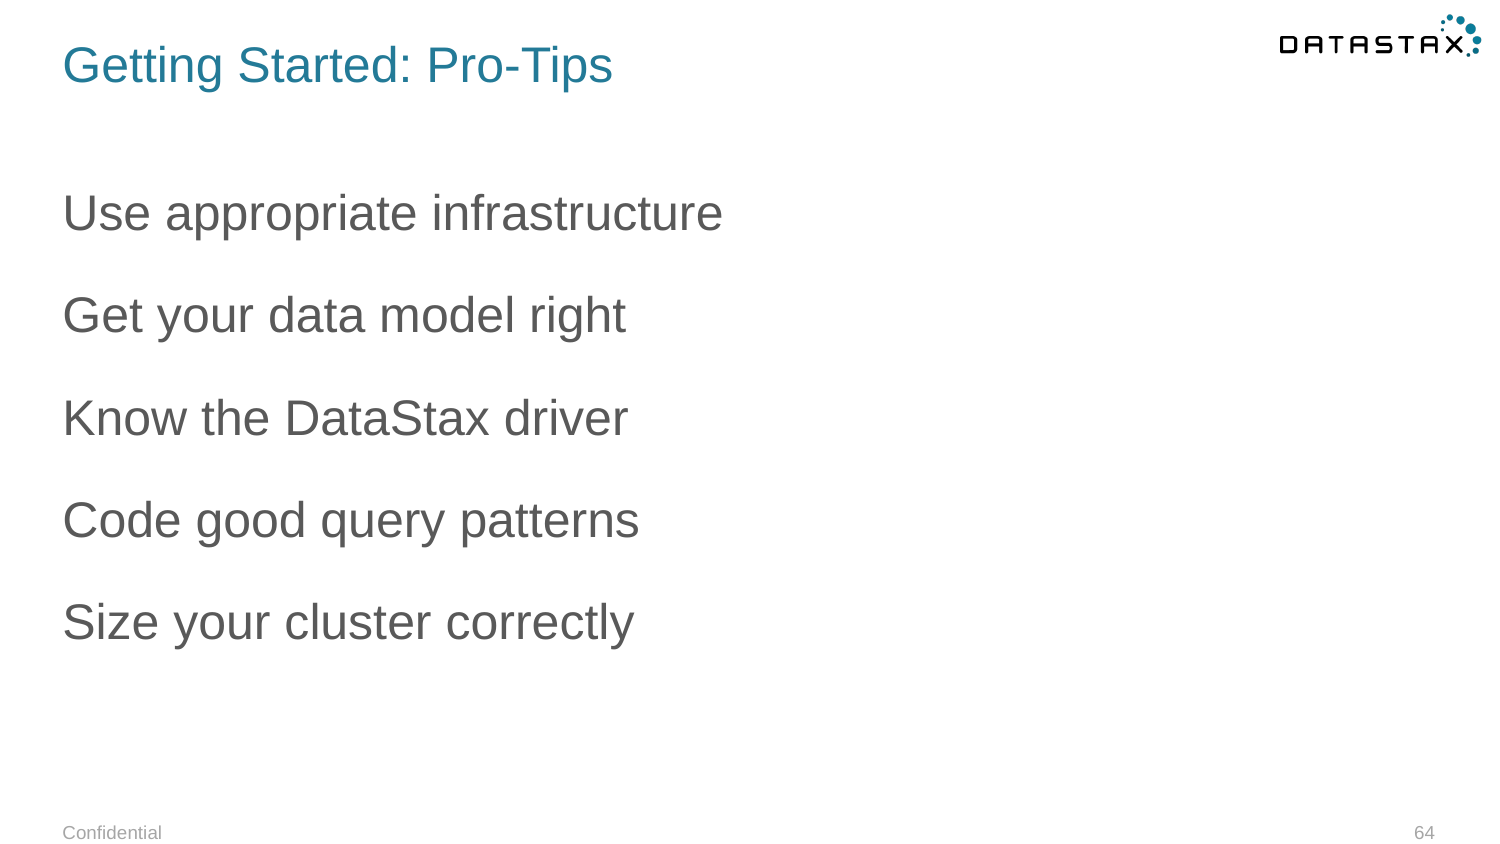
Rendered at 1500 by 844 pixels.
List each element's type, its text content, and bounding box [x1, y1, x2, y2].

slide_number 64 [1110, 820, 1436, 844]
picture [1273, 7, 1485, 70]
list Use appropriate infrastructure Get your data model right Know the DataStax driver Code good query patterns Size your cluster correctly [62, 150, 985, 803]
title Getting Started: Pro-Tips [62, 32, 1300, 94]
footer Confidential [62, 820, 638, 844]
